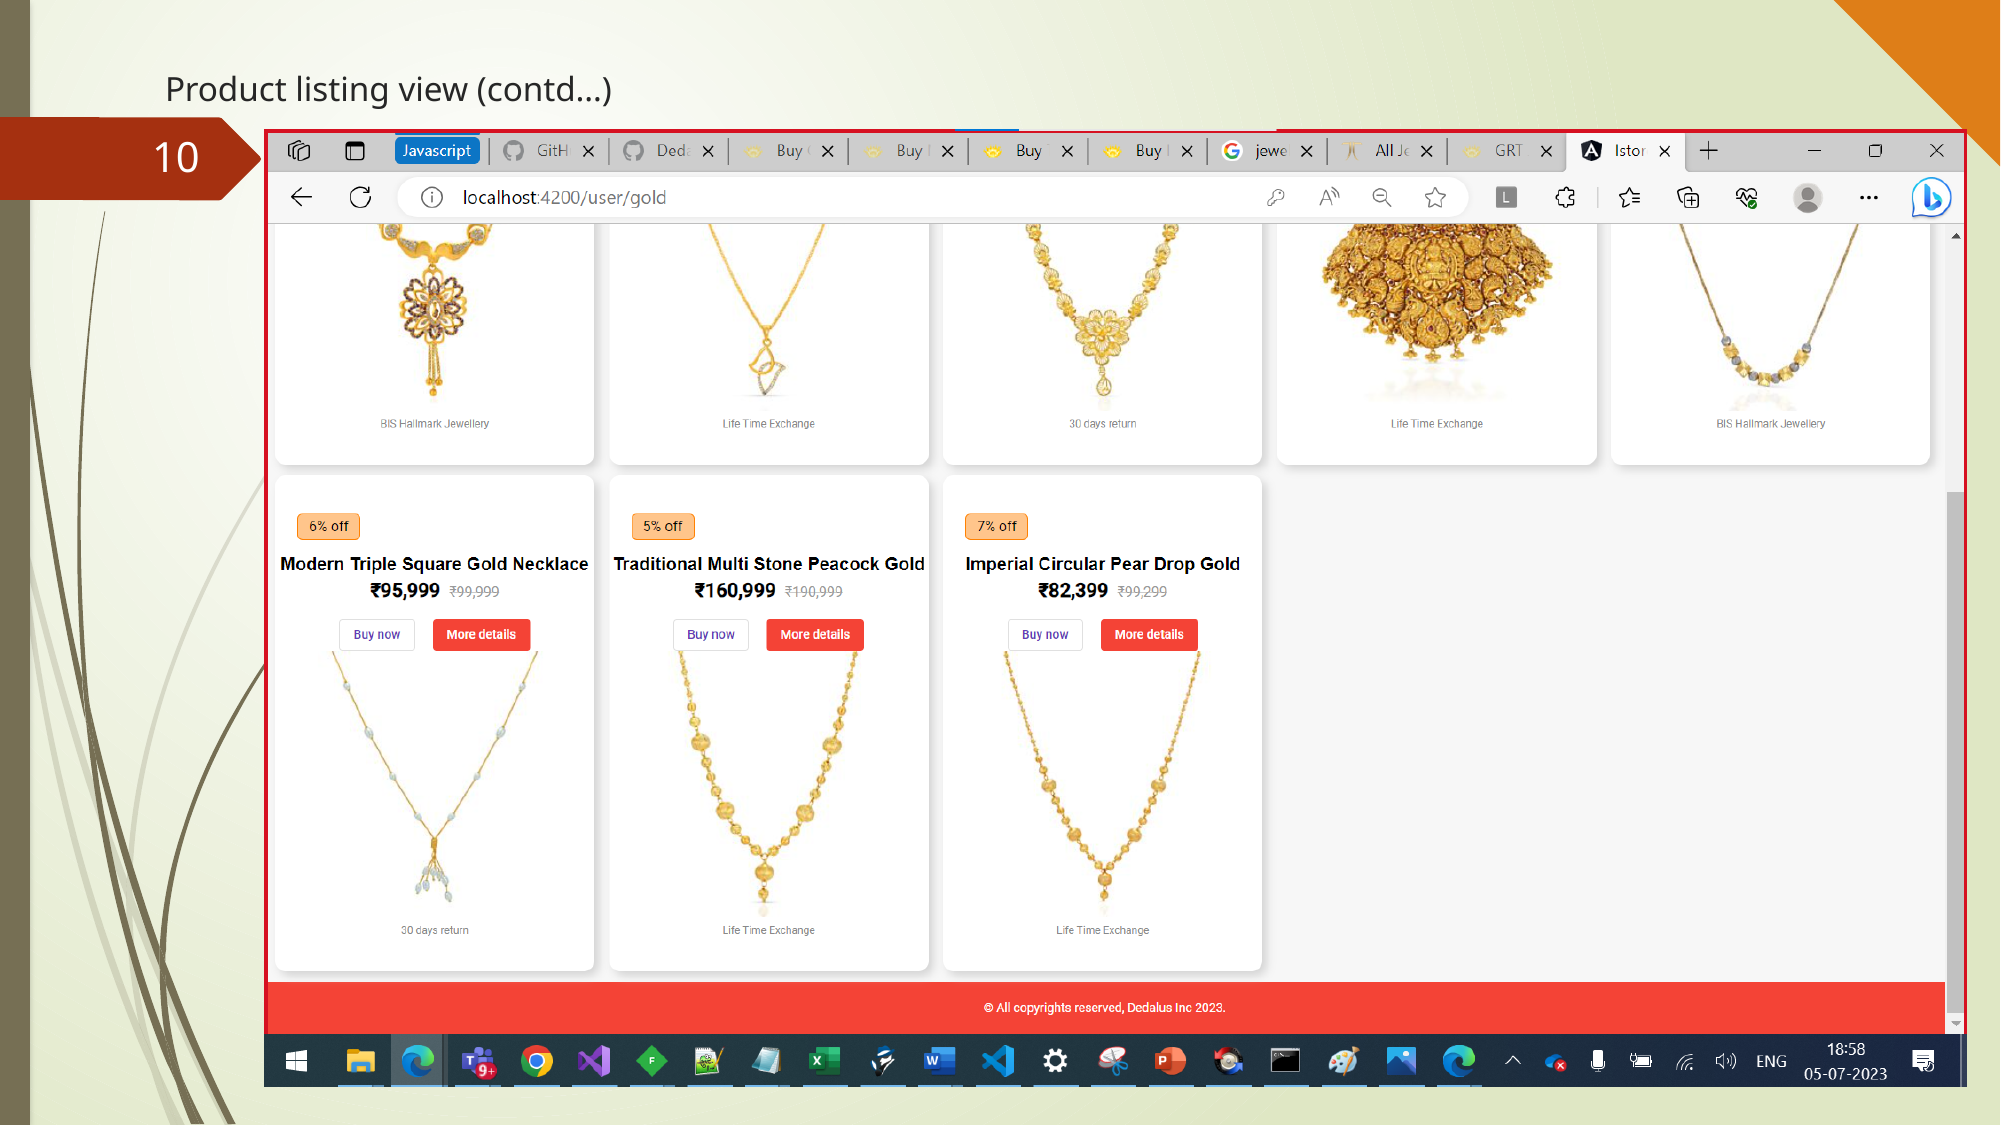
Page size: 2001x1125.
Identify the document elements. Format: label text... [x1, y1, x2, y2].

title Product listing view (contd…) [150, 60, 1875, 278]
slide_number 10 [87, 129, 216, 190]
picture [263, 128, 1967, 1088]
